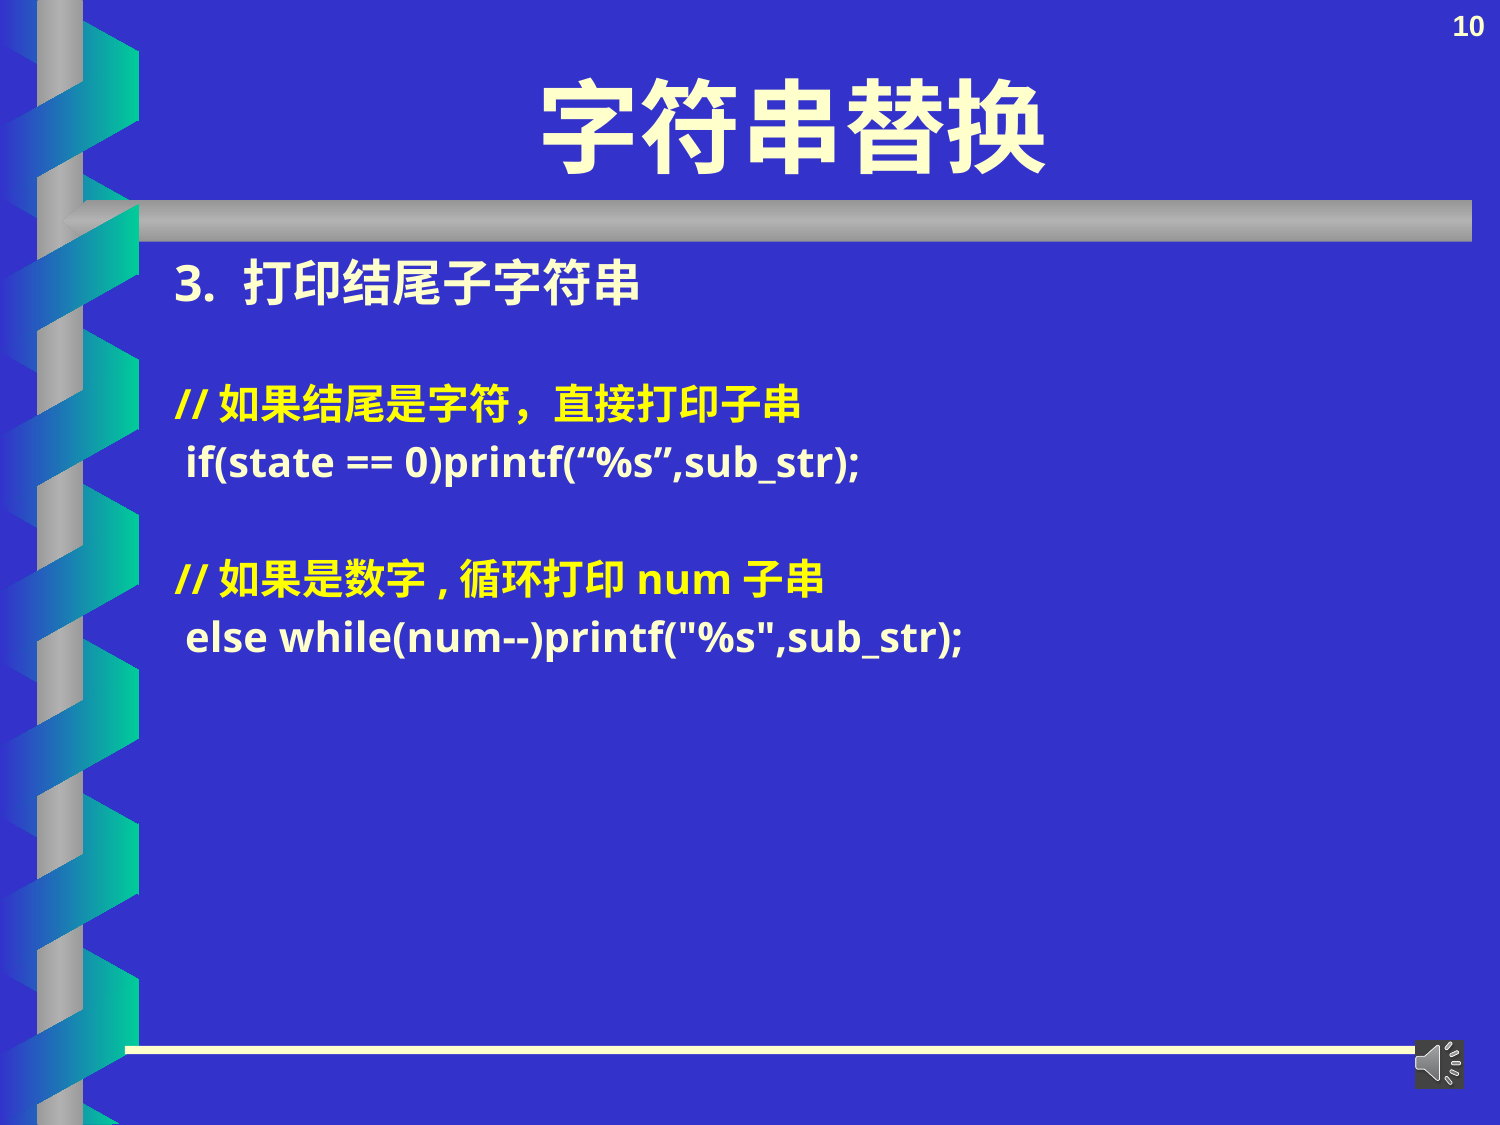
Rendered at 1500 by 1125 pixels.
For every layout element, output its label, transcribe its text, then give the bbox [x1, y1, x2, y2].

list 3. 打印结尾子字符串 //如果结尾是字符，直接打印子串 if(state == 0)printf(“%s”,sub_str); //如果是数字,循环打印num子串 else while(num--)printf("%s",sub_str); [159, 243, 1435, 752]
picture [1414, 1039, 1465, 1090]
text_box 字符串替换 [155, 30, 1431, 219]
